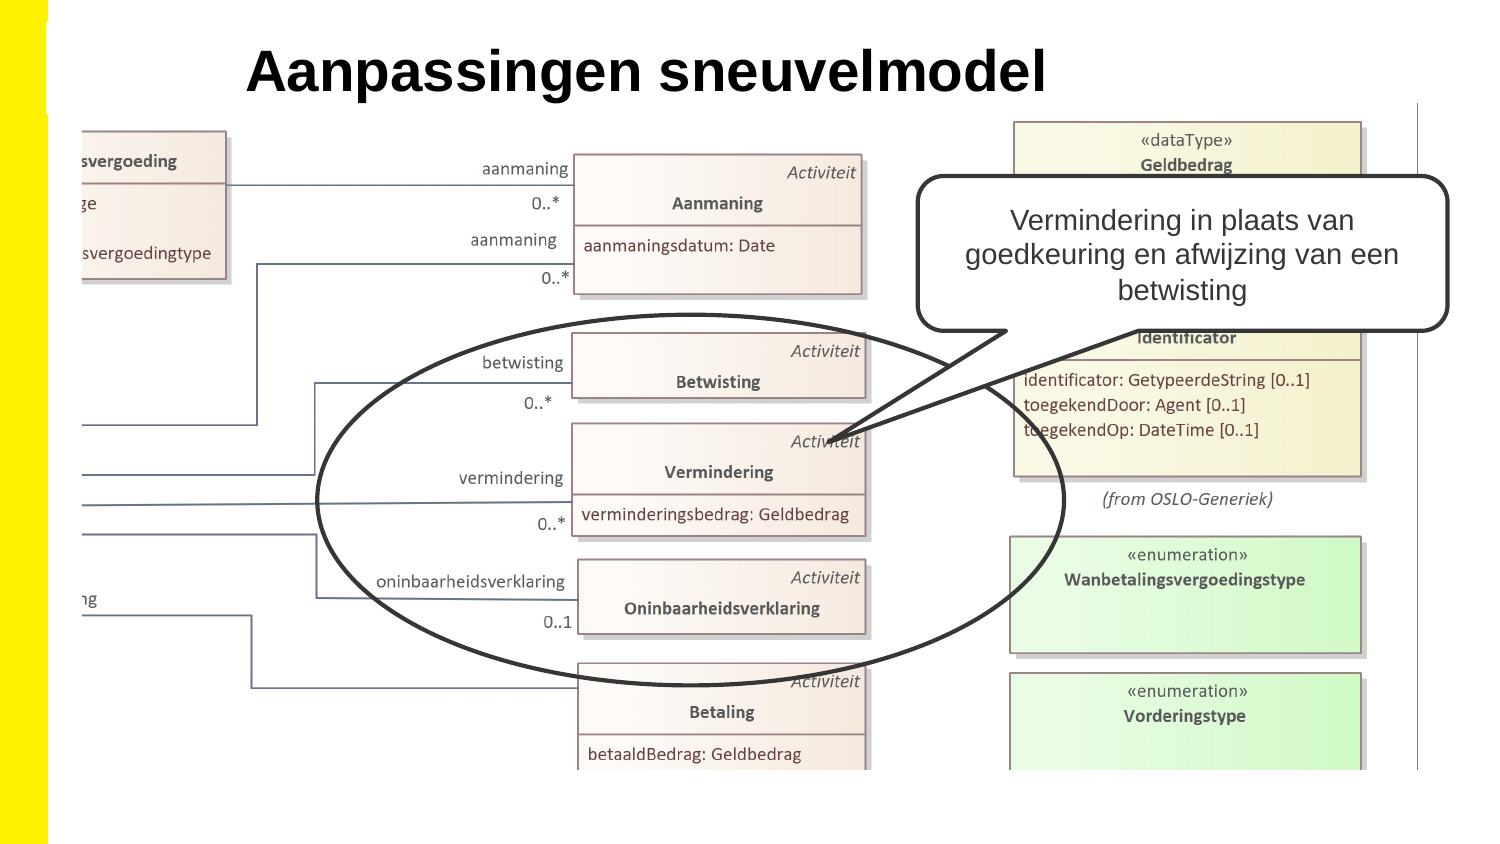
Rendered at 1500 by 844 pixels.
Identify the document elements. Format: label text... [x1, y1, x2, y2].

picture [81, 102, 1419, 770]
text_box Vermindering in plaats van goedkeuring en afwijzing van een betwisting [1424, 174, 1450, 333]
text_box Aanpassingen sneuvelmodel [44, 19, 1249, 117]
